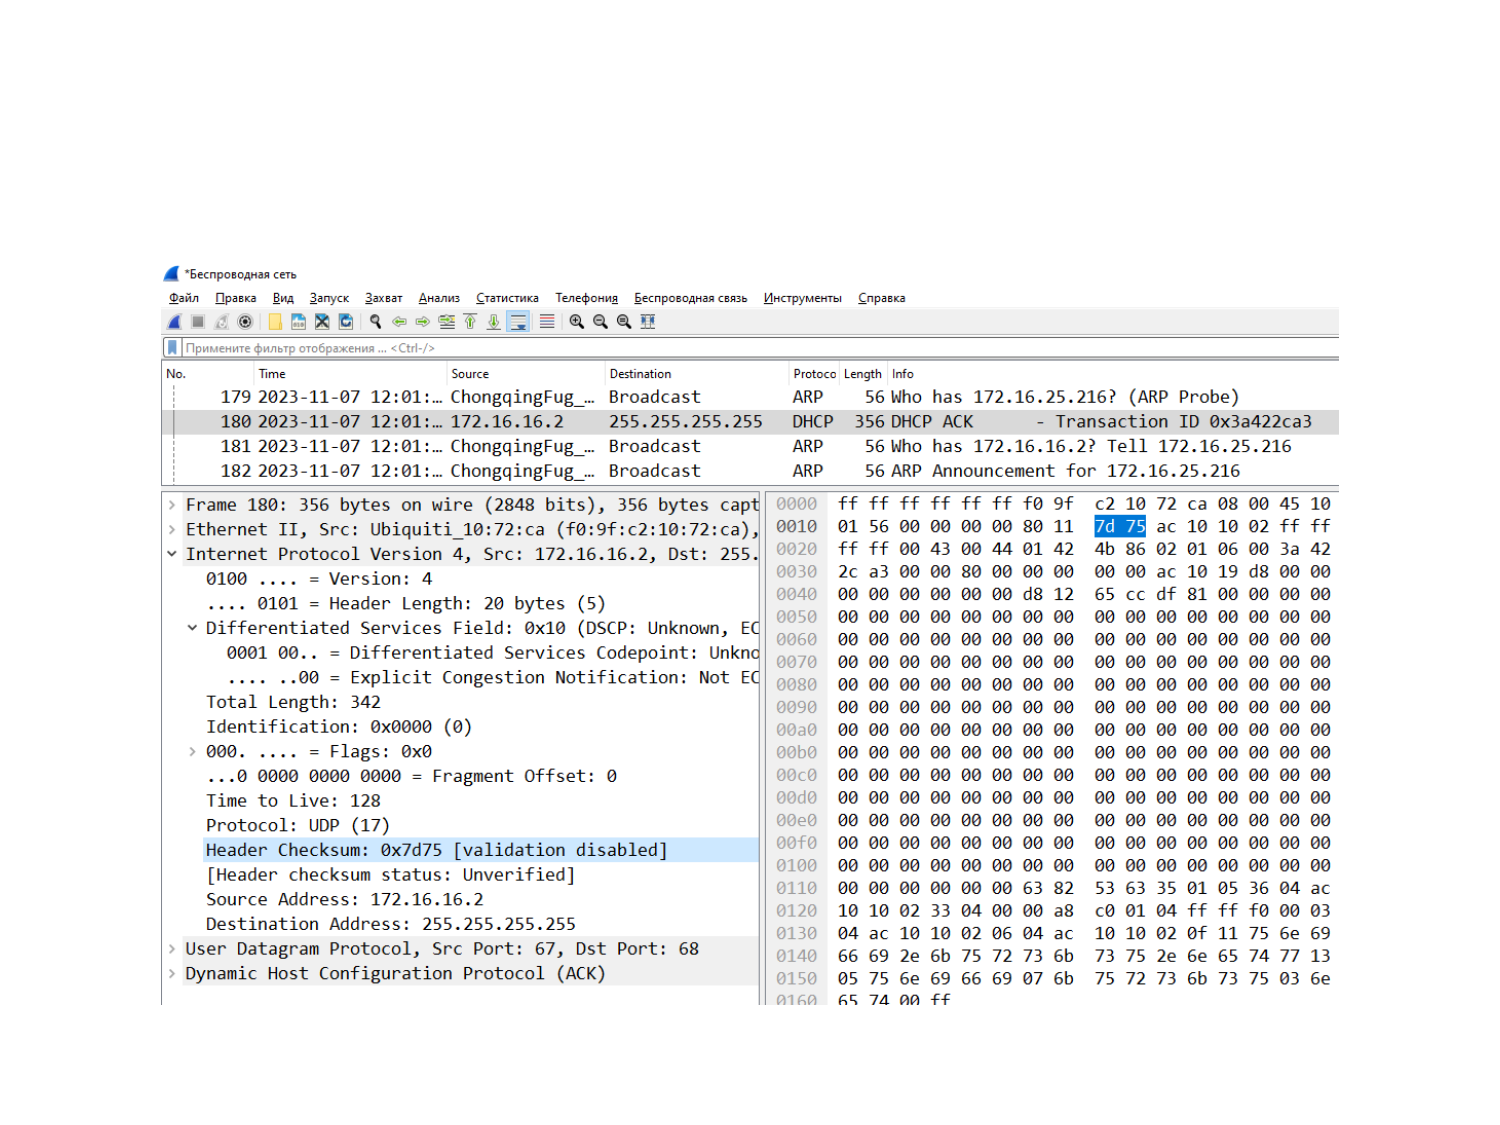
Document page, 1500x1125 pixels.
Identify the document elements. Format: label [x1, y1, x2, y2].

list [160, 262, 1340, 1006]
